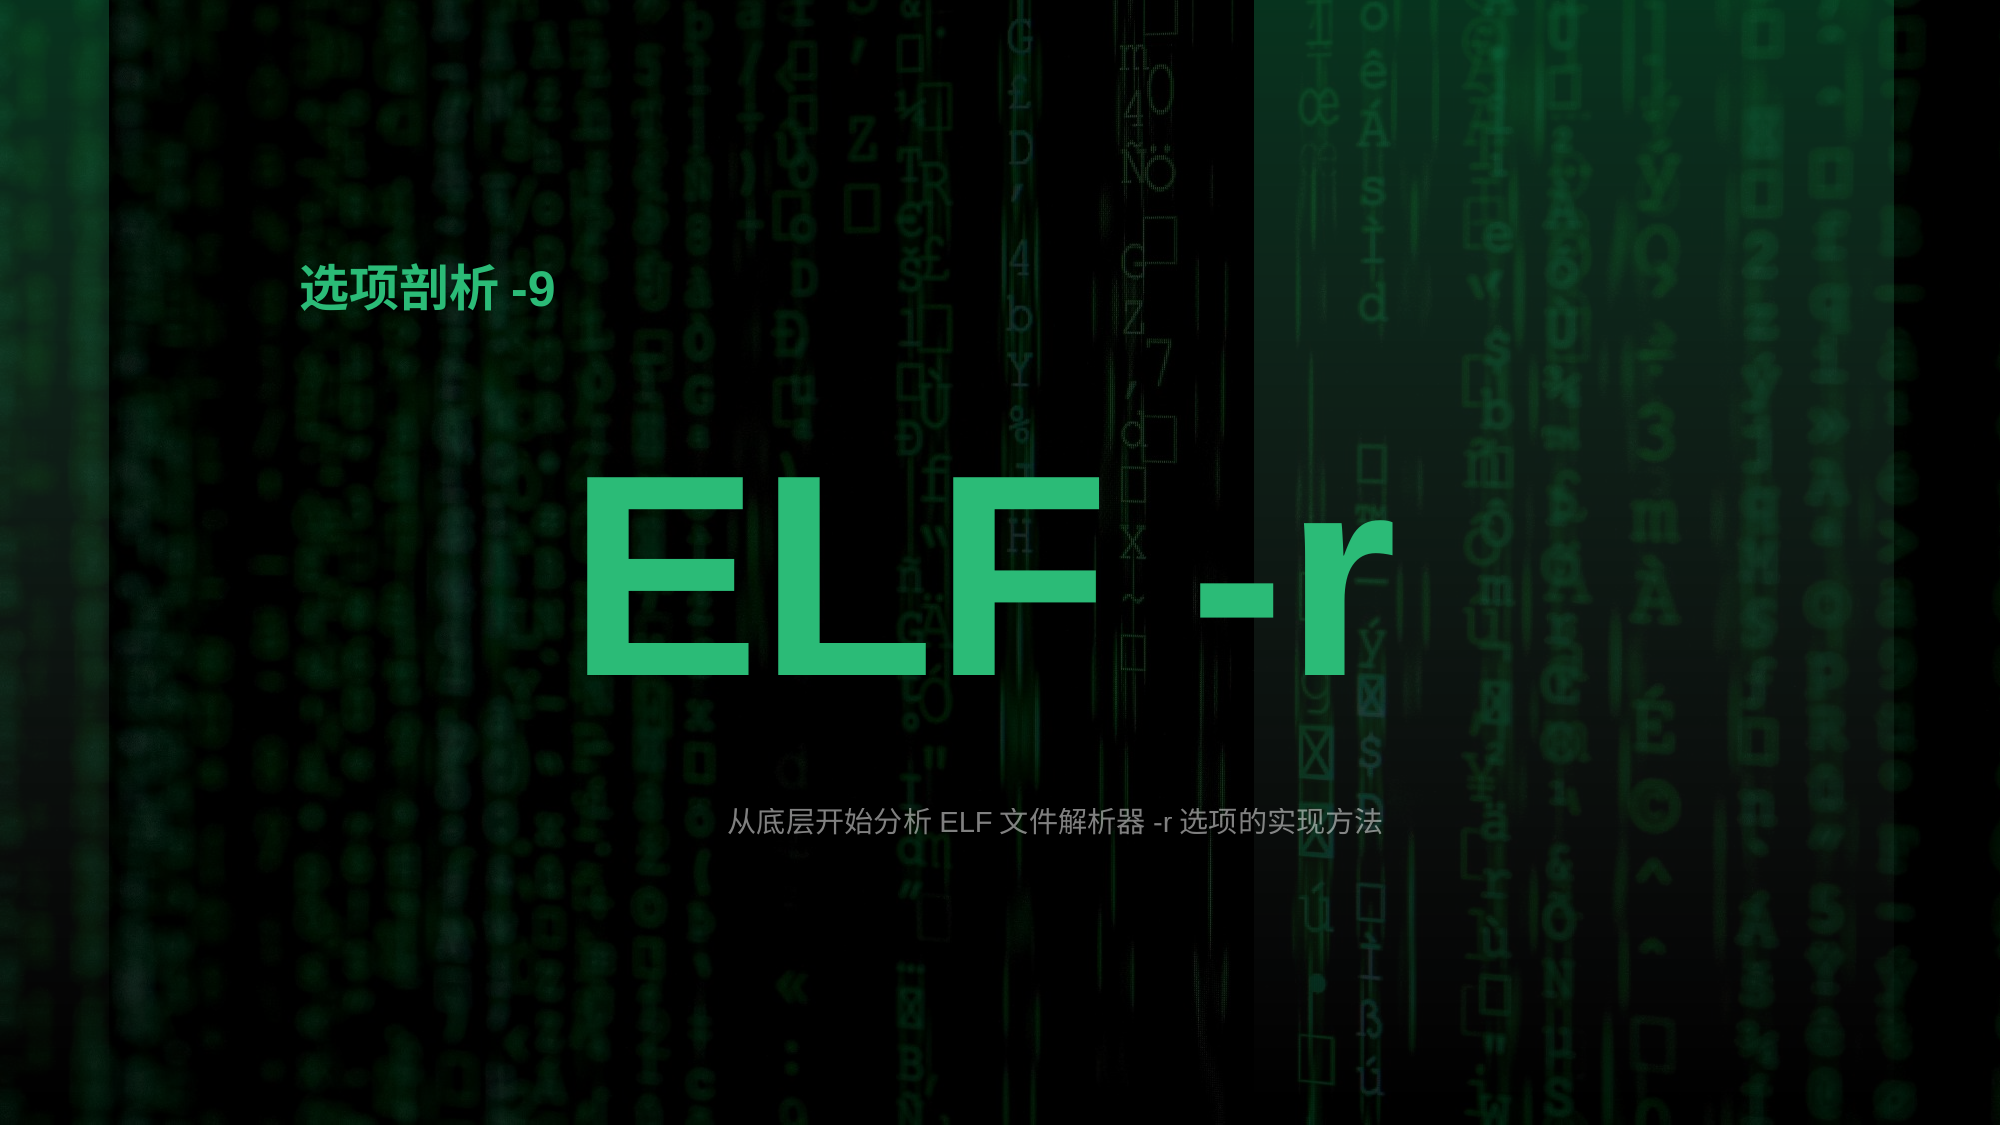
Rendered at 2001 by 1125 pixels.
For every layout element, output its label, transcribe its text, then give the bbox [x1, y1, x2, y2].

list 从底层开始分析ELF文件解析器-r选项的实现方法 [670, 800, 1442, 848]
text_box ELF -r [553, 380, 1414, 741]
picture [0, 0, 2000, 1125]
title 选项剖析-9 [284, 255, 1056, 325]
